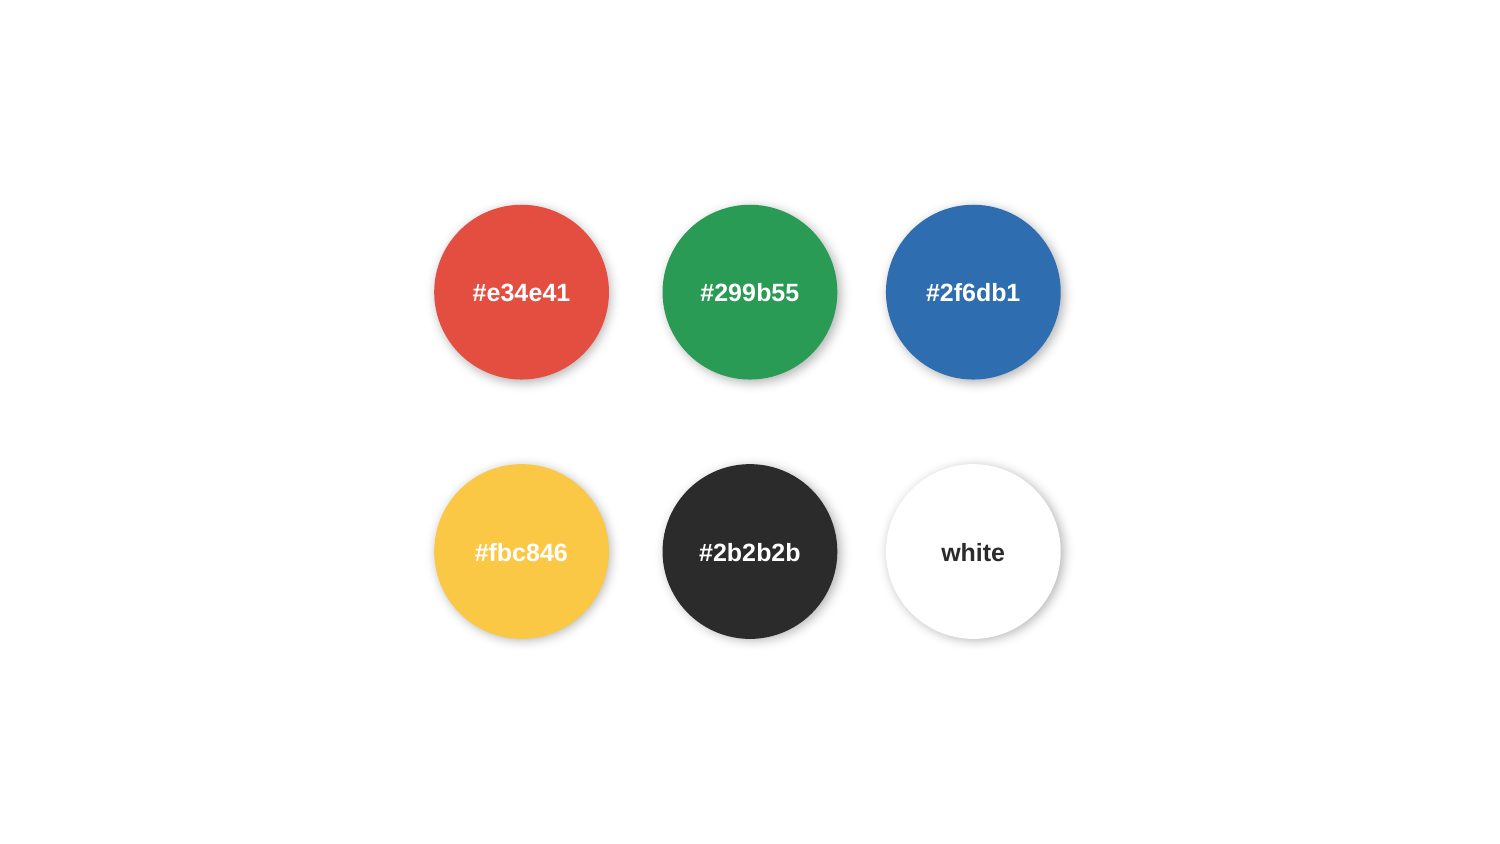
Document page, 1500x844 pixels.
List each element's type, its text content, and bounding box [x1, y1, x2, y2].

text_box [439, 582, 604, 639]
text_box [891, 464, 1056, 521]
text_box [439, 204, 604, 261]
text_box #fbc846 [434, 521, 609, 582]
text_box [668, 464, 832, 521]
text_box [891, 582, 1056, 639]
text_box #2f6db1 [885, 261, 1061, 322]
text_box [891, 204, 1055, 261]
text_box #e34e41 [434, 261, 609, 322]
text_box white [885, 521, 1061, 582]
text_box #299b55 [662, 261, 838, 322]
text_box [439, 464, 604, 521]
text_box #2b2b2b [662, 521, 838, 582]
text_box [668, 204, 832, 261]
text_box [439, 322, 604, 380]
text_box [667, 322, 833, 380]
text_box [668, 582, 832, 639]
text_box [891, 322, 1056, 380]
